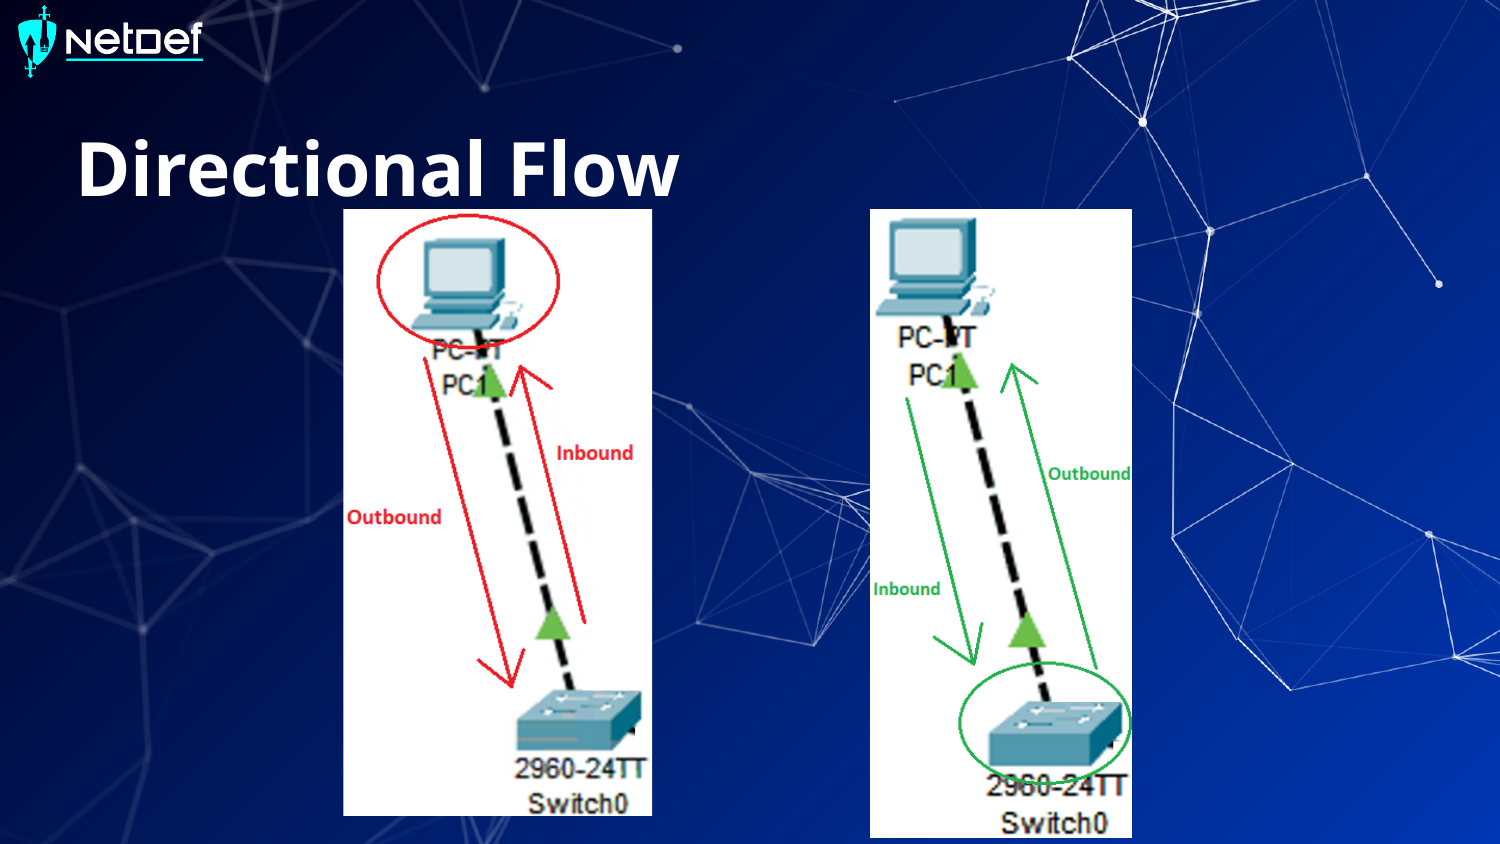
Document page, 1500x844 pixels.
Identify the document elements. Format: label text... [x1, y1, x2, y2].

title Directional Flow [75, 71, 1064, 212]
picture [0, 0, 1500, 844]
